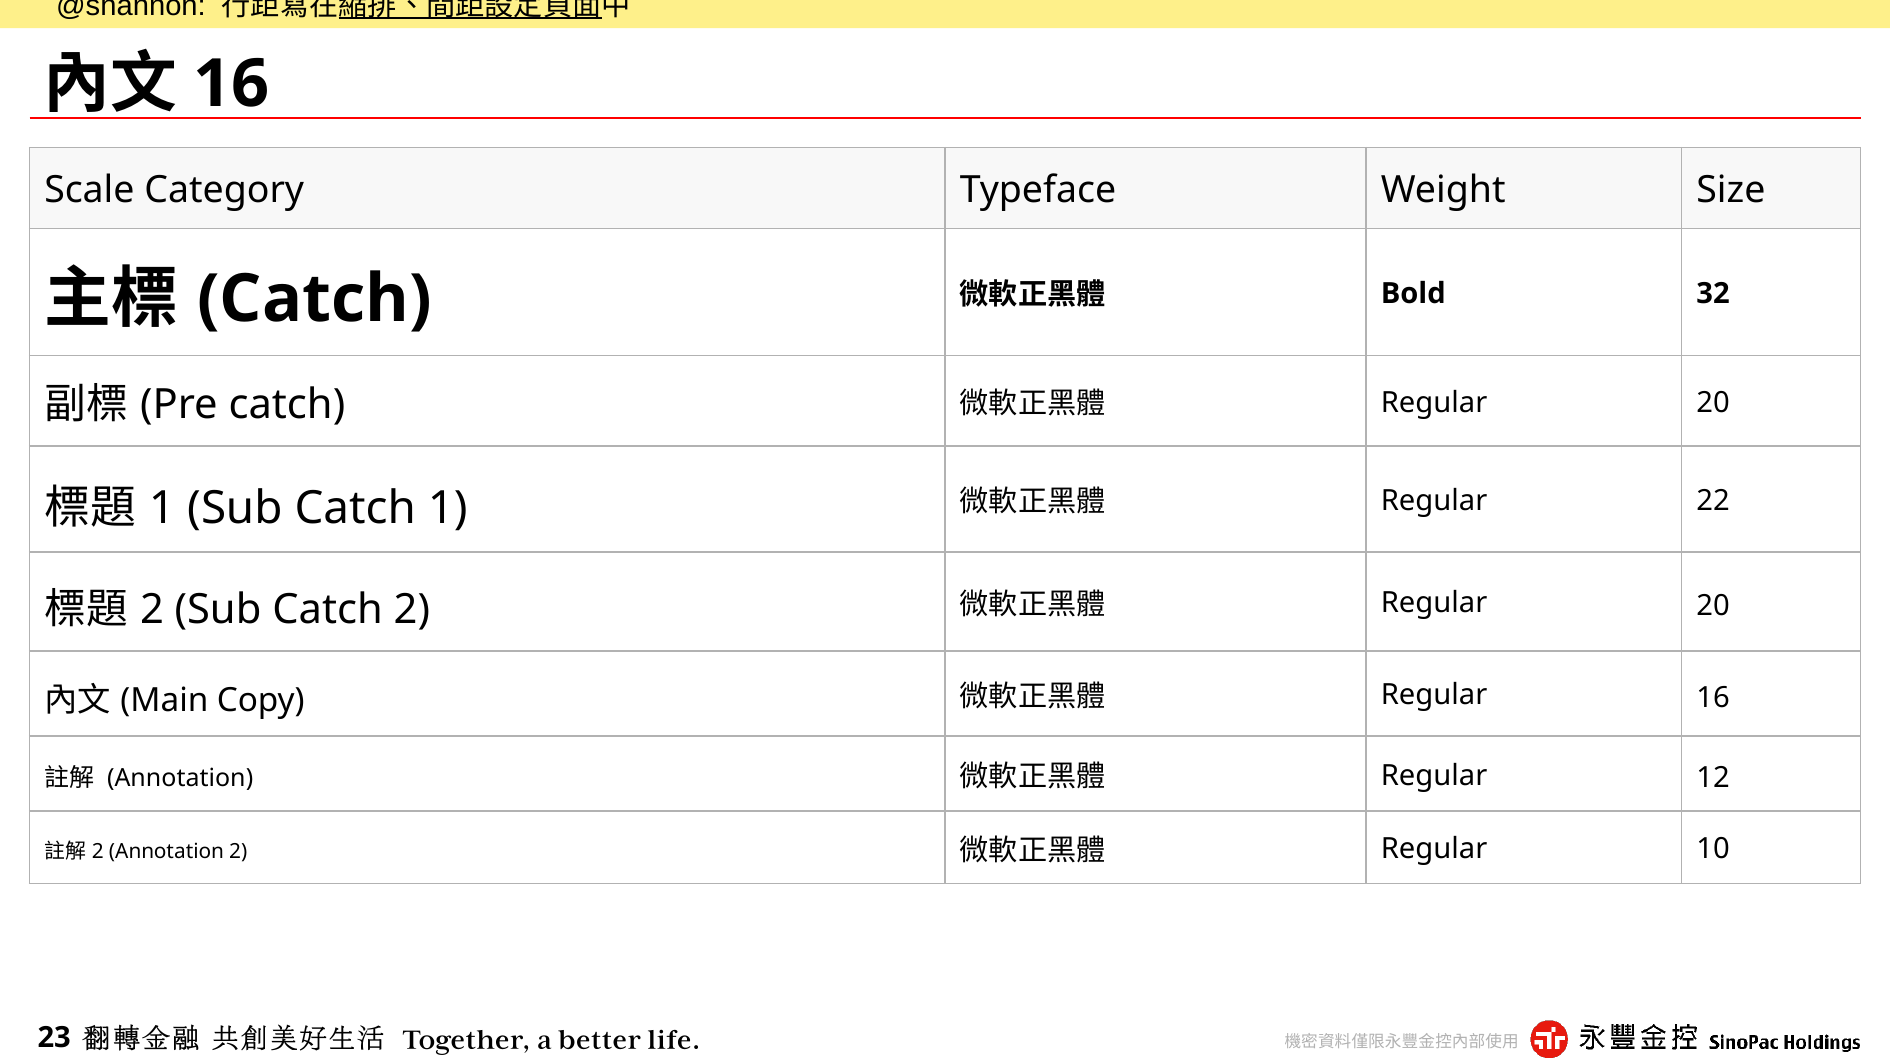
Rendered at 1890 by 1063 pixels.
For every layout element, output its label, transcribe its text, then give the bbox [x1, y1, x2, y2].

table_cell 10 [1682, 812, 1860, 883]
table_cell 微軟正黑體 [946, 553, 1365, 650]
table_cell 主標(Catch) [30, 229, 944, 355]
table_cell Regular [1367, 356, 1681, 445]
title 內文16 [29, 29, 1861, 118]
table_cell 微軟正黑體 [946, 737, 1365, 810]
table_cell 12 [1682, 737, 1860, 810]
table_cell 32 [1682, 229, 1860, 355]
table_cell Regular [1367, 447, 1681, 551]
table_cell 註解 (Annotation) [30, 737, 944, 810]
table_header Weight [1367, 148, 1681, 228]
table_header Scale Category [30, 148, 944, 228]
table_cell 20 [1682, 356, 1860, 445]
table_cell 16 [1682, 652, 1860, 735]
table_cell 微軟正黑體 [946, 229, 1365, 355]
table_header Typeface [946, 148, 1365, 228]
table_cell Bold [1367, 229, 1681, 355]
table_cell 微軟正黑體 [946, 447, 1365, 551]
table_cell Regular [1367, 737, 1681, 810]
table_cell Regular [1367, 553, 1681, 650]
table_cell 微軟正黑體 [946, 652, 1365, 735]
table_cell Regular [1367, 812, 1681, 883]
table_cell 20 [1682, 553, 1860, 650]
table_cell 微軟正黑體 [946, 812, 1365, 883]
text_box 行距 1.3 是寫在這，還是在文字設定頁面？ @shannon: 行距寫在縮排、間距設定頁面中 [0, 0, 1890, 29]
table_cell Regular [1367, 652, 1681, 735]
table_cell 微軟正黑體 [946, 356, 1365, 445]
table_cell 標題1 (Sub Catch 1) [30, 447, 944, 551]
table_cell 標題2 (Sub Catch 2) [30, 553, 944, 650]
table_header Size [1682, 148, 1860, 228]
table_cell 副標(Pre catch) [30, 356, 944, 445]
picture [28, 981, 752, 1063]
table_cell 註解2 (Annotation 2) [30, 812, 944, 883]
table_cell 內文(Main Copy) [30, 652, 944, 735]
picture [1529, 1019, 1861, 1059]
table_cell 22 [1682, 447, 1860, 551]
